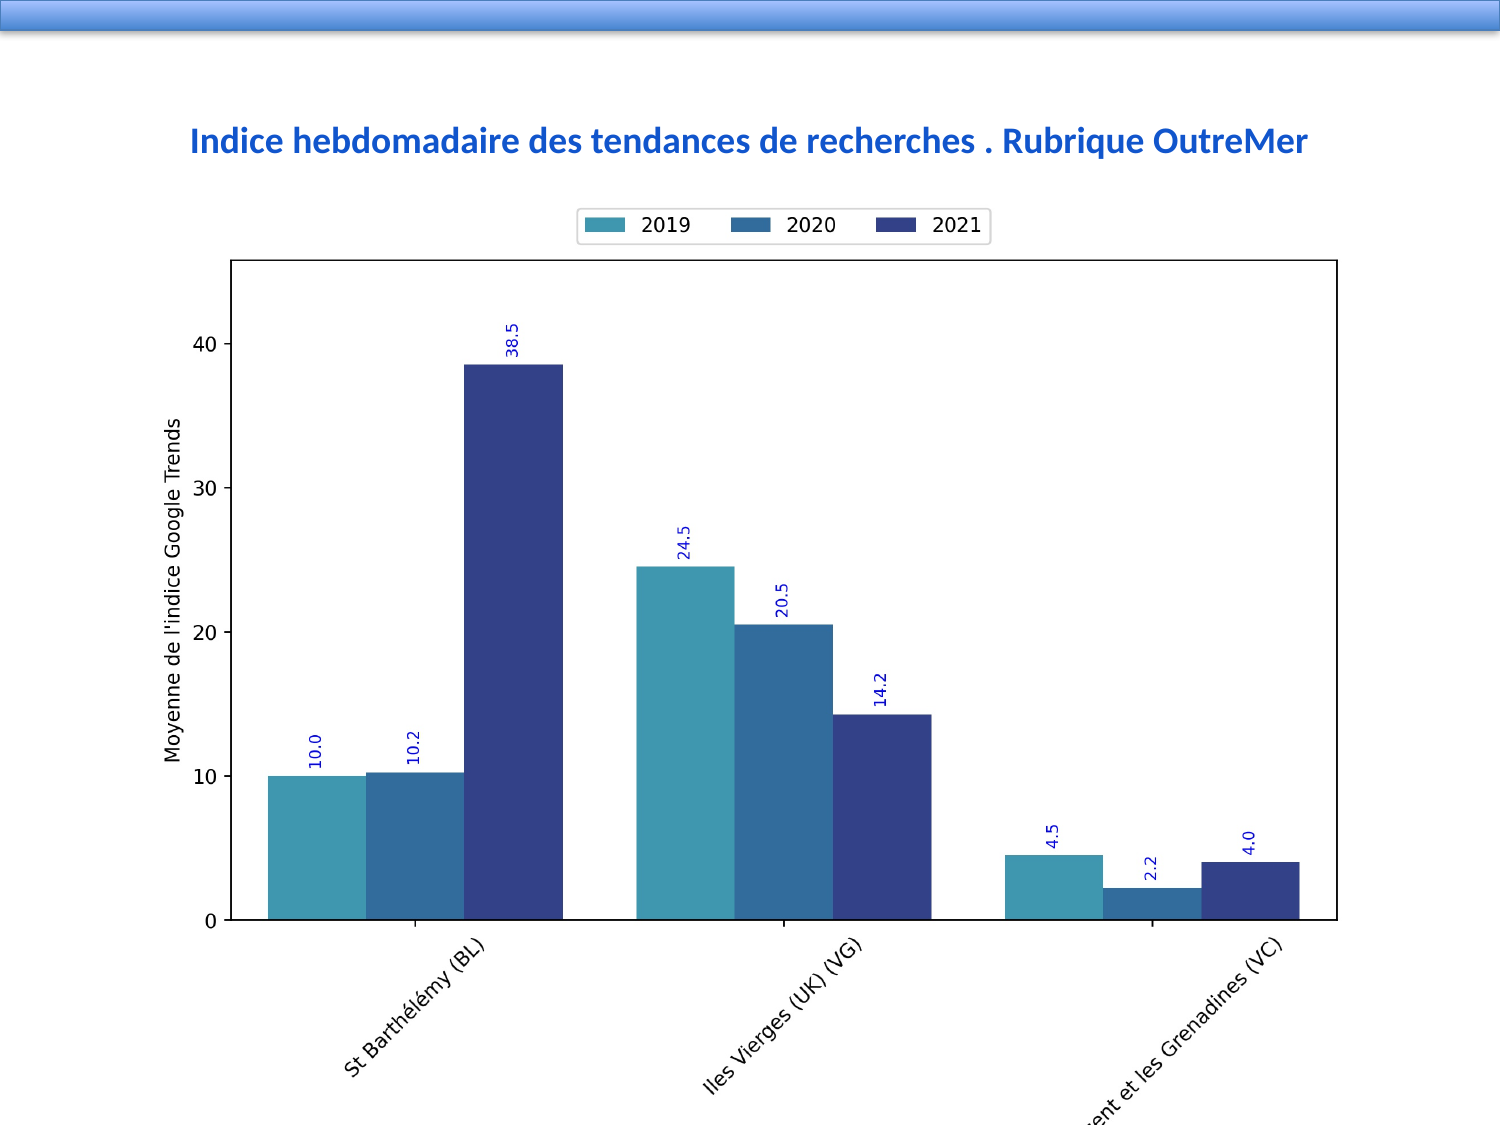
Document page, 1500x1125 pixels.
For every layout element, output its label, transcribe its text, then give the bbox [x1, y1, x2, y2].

text_box [0, 0, 1500, 31]
title Indice hebdomadaire des tendances de recherches . Rubrique OutreMer [75, 45, 1425, 233]
picture [149, 194, 1351, 1125]
